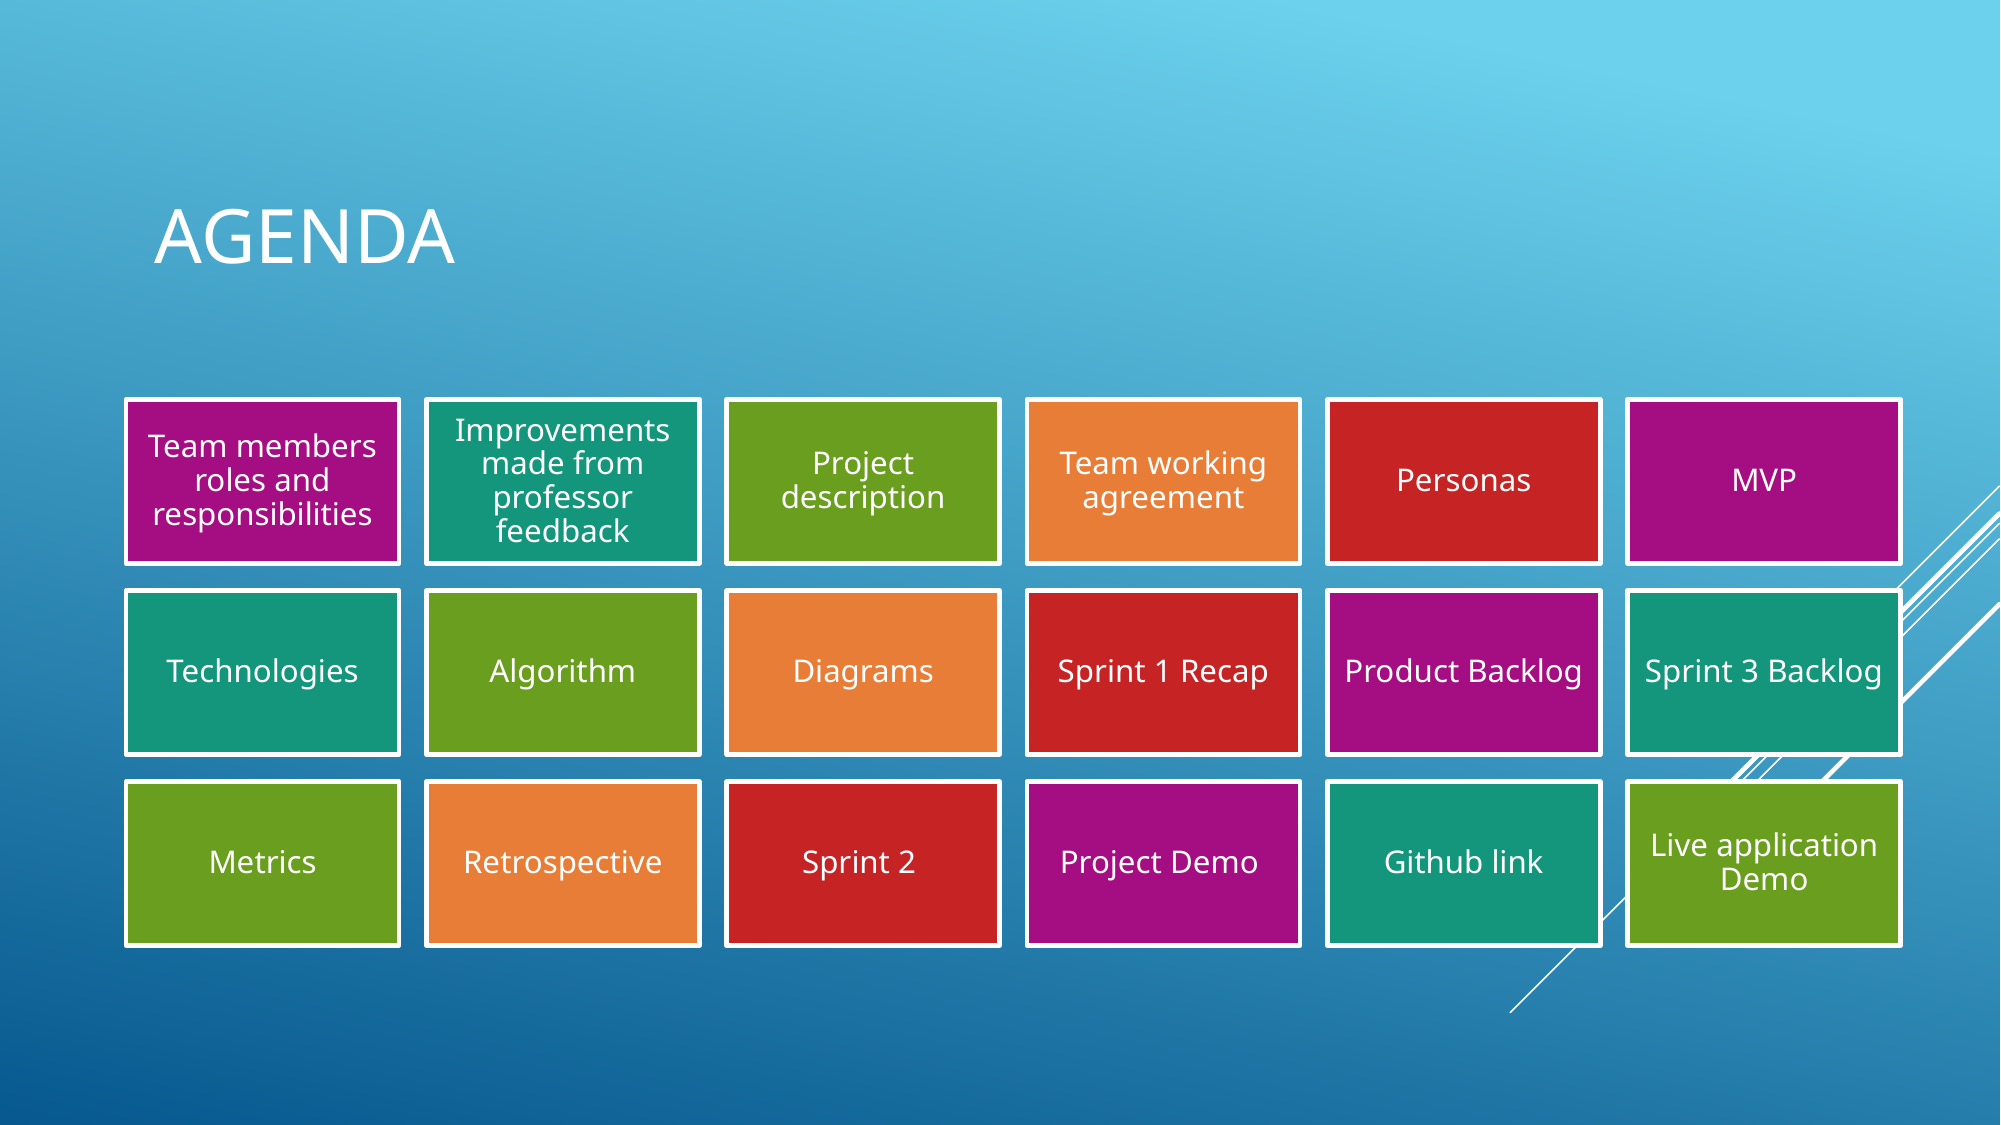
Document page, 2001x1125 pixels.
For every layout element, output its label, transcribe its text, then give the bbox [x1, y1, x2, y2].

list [125, 375, 1902, 970]
title Agenda [139, 110, 1540, 358]
